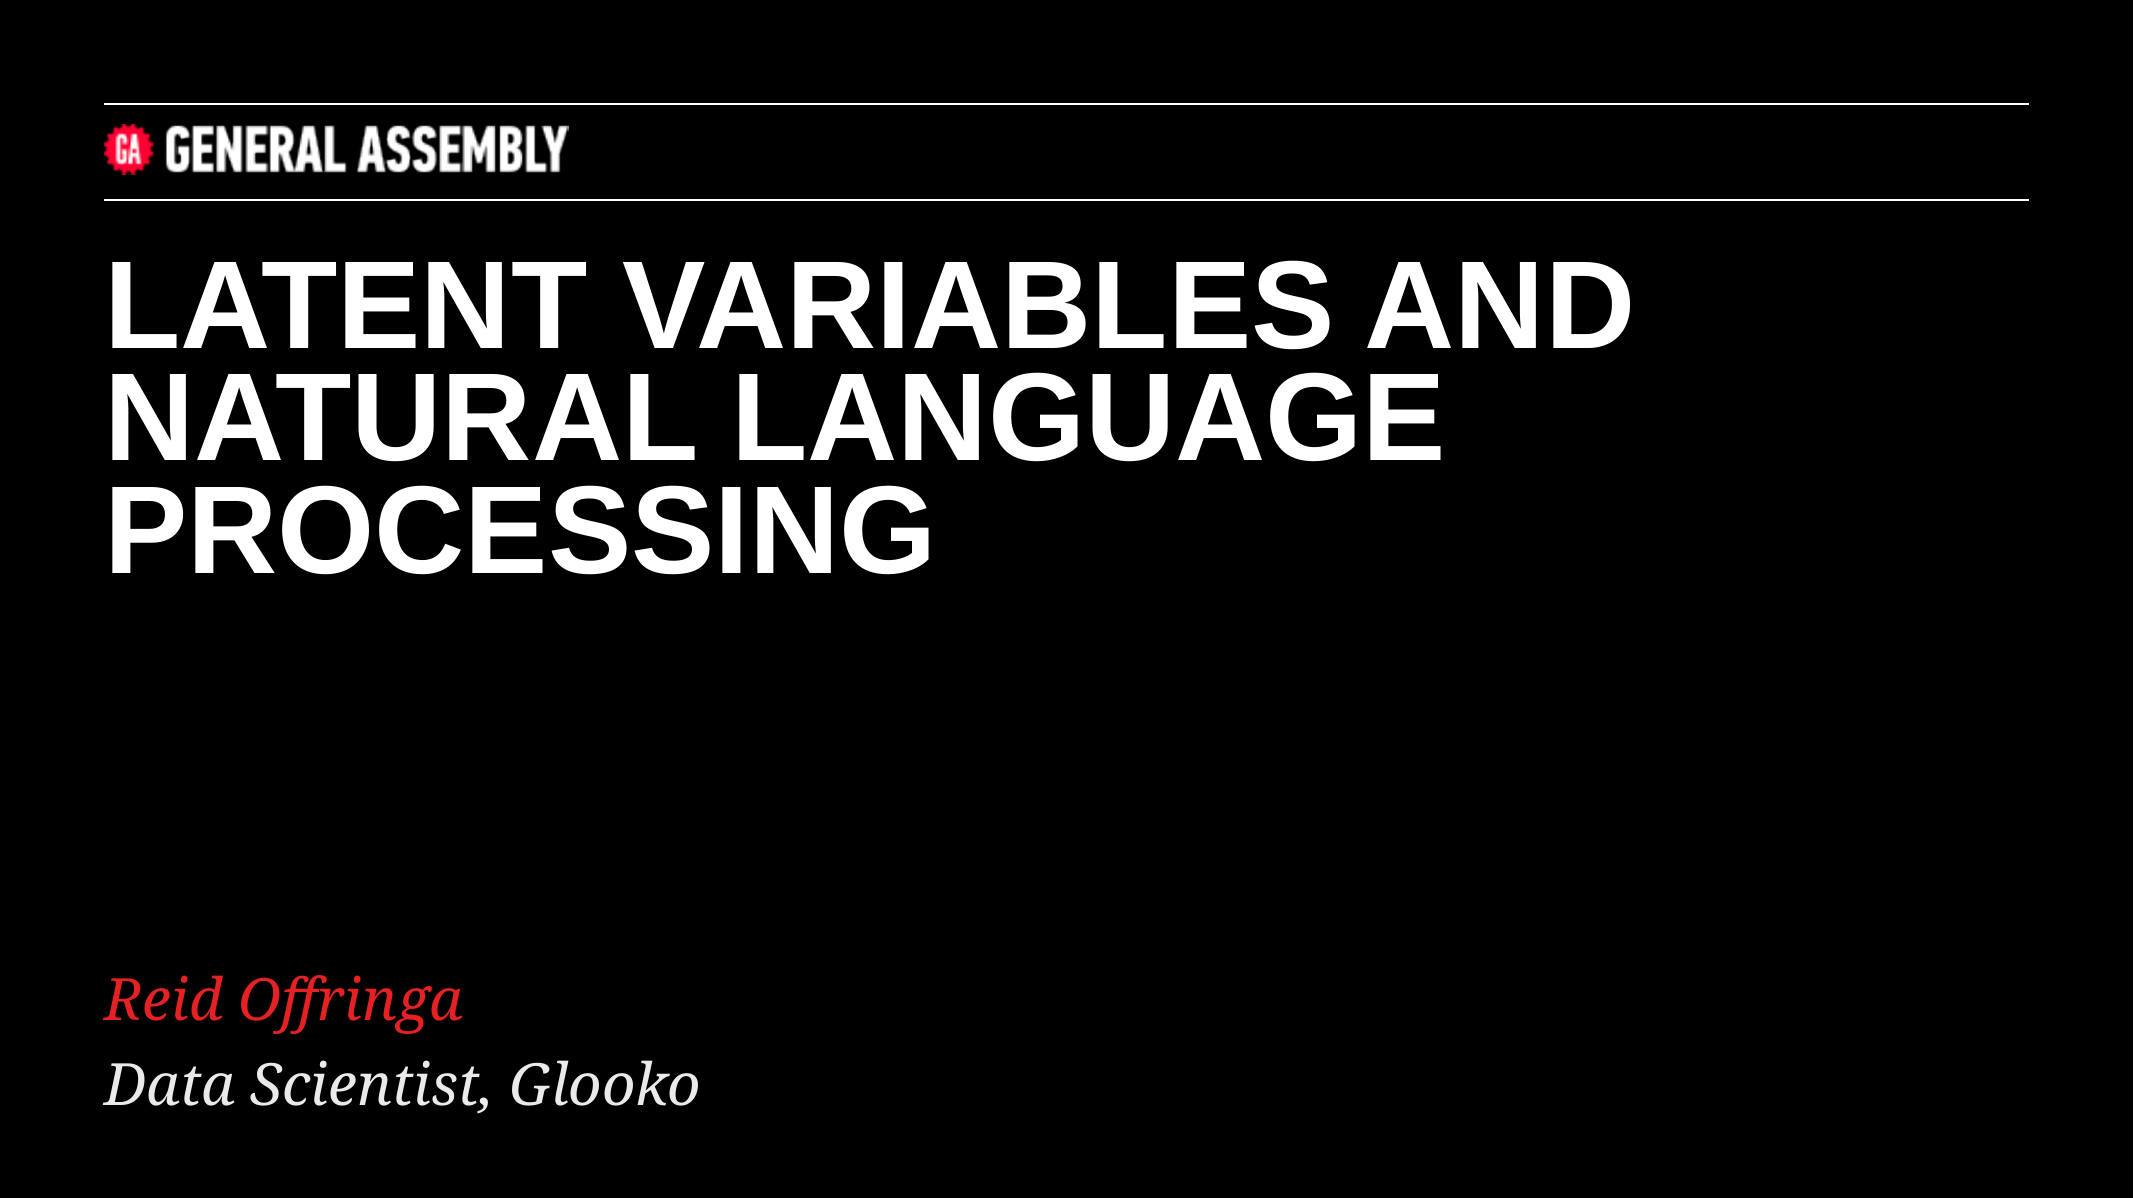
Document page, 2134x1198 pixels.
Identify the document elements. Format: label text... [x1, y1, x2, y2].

picture [104, 124, 569, 175]
text_box LATENT VARIABLES AND NATURAL LANGUAGE PROCESSING [104, 258, 2030, 869]
text_box Reid Offringa Data Scientist, Glooko [104, 947, 2030, 1090]
